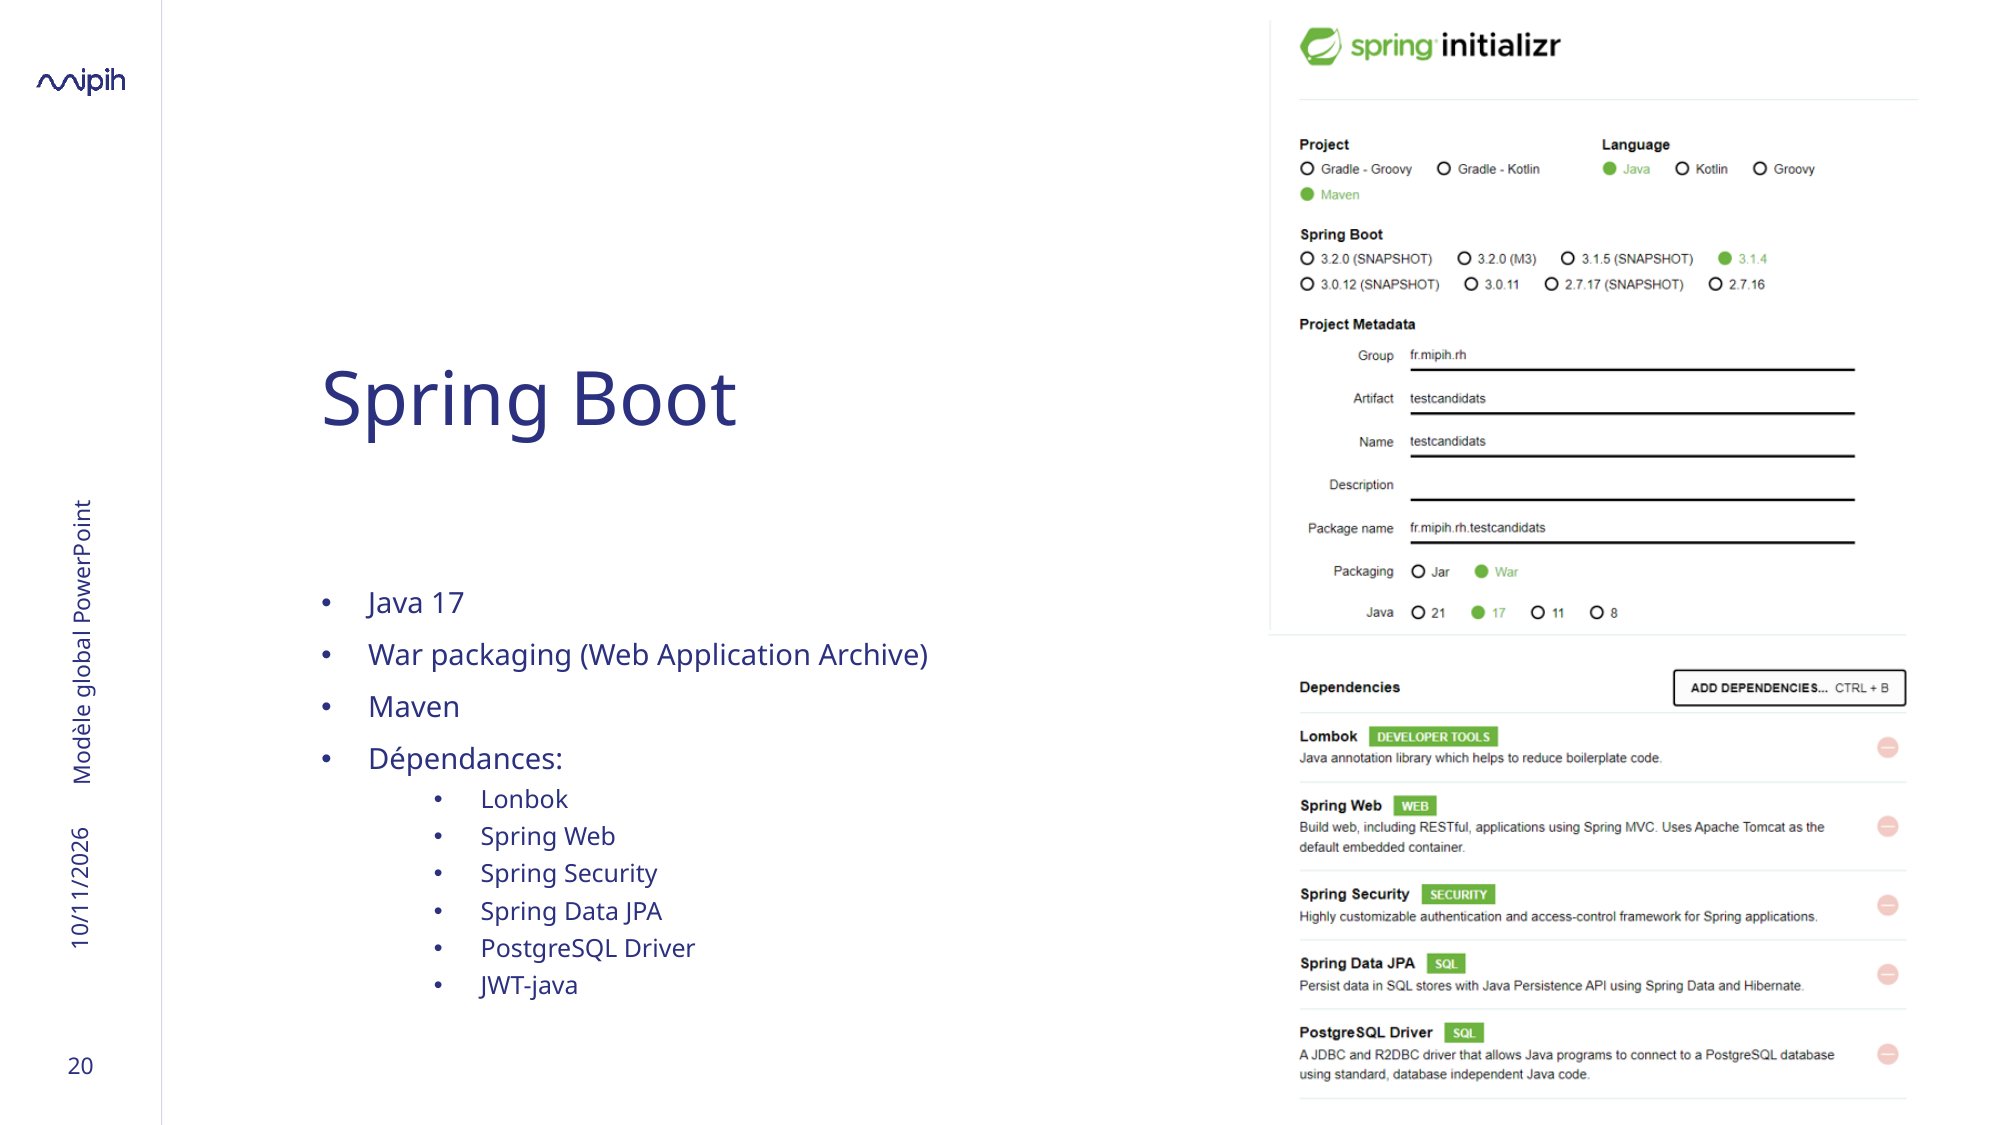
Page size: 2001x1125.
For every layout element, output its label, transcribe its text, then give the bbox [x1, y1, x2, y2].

title Spring Boot [306, 267, 1000, 534]
footer Modèle global PowerPoint [58, 150, 104, 792]
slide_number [58, 806, 104, 951]
list Java 17 War packaging (Web Application Archive) Maven Dépendances: Lonbok Spring Web Spring Security Spring Data JPA PostgreSQL Driver JWT-java [306, 580, 1000, 1053]
picture [1162, 0, 2000, 1125]
picture [36, 68, 125, 96]
